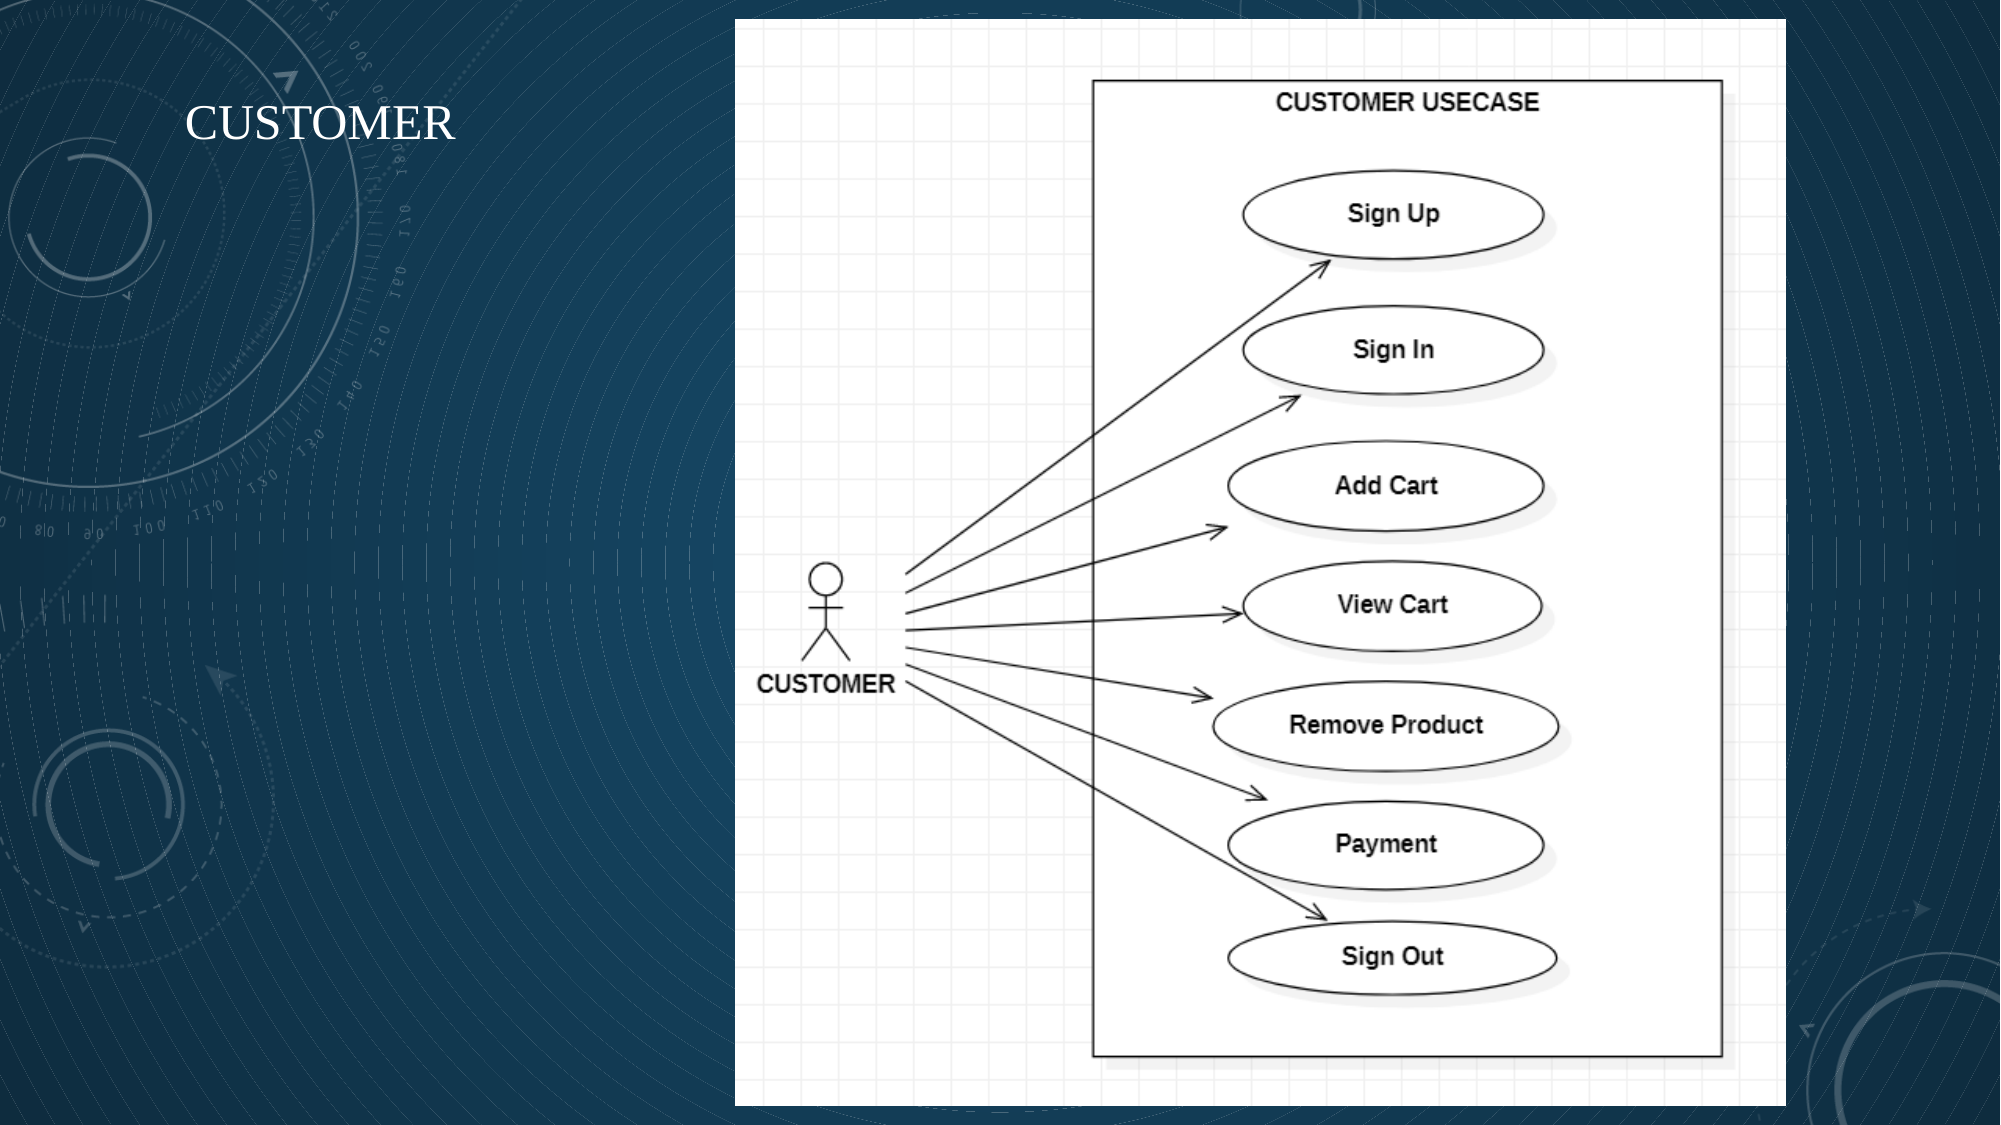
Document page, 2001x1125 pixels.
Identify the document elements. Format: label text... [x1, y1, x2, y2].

list CUSTOMER [168, 82, 471, 414]
picture [0, 0, 2000, 1125]
